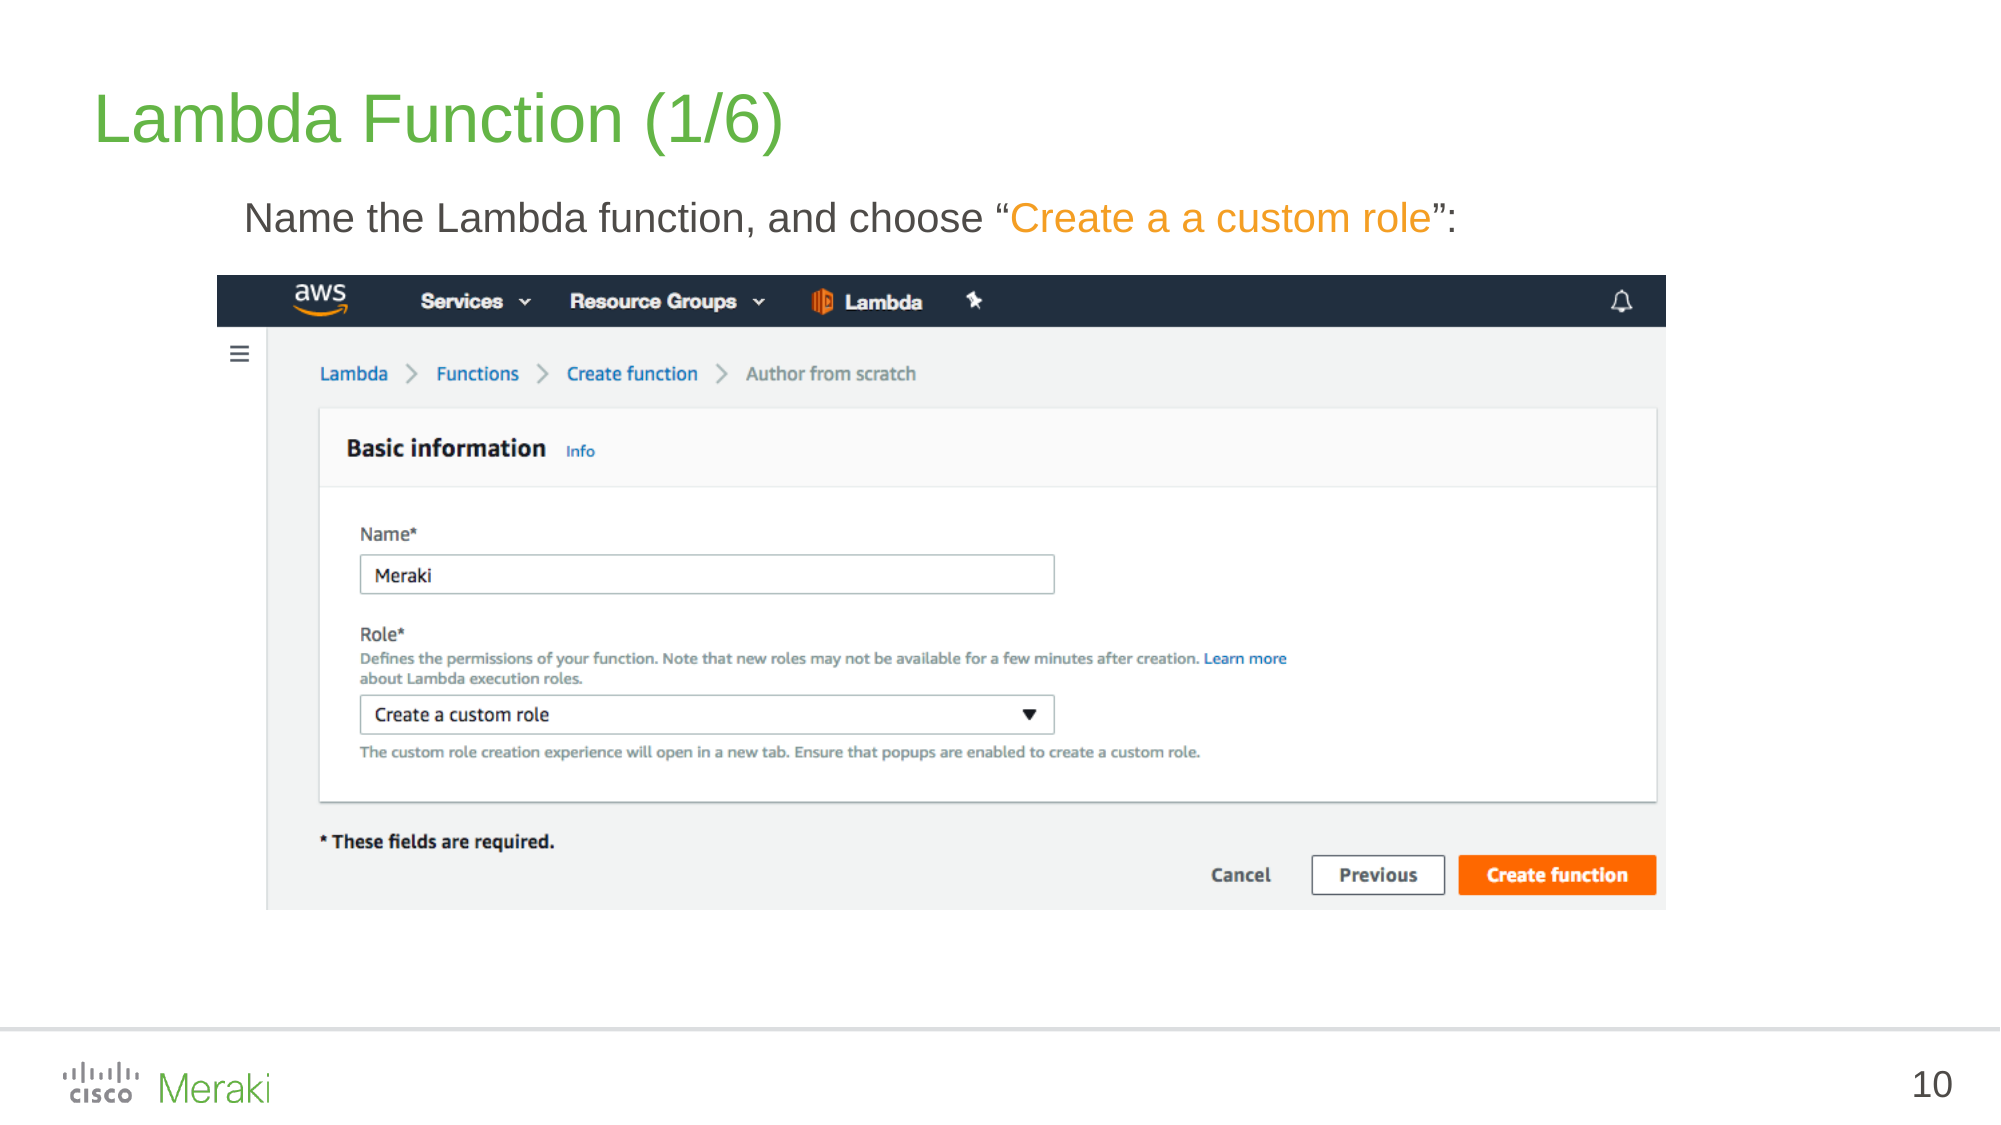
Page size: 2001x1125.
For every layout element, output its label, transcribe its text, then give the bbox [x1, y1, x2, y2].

slide_number 10 [1896, 1052, 1975, 1105]
list Name the Lambda function, and choose “Create a a custom role”: [79, 189, 1804, 997]
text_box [217, 275, 1666, 910]
title Lambda Function (1/6) [78, 76, 1804, 157]
picture [63, 1061, 269, 1103]
